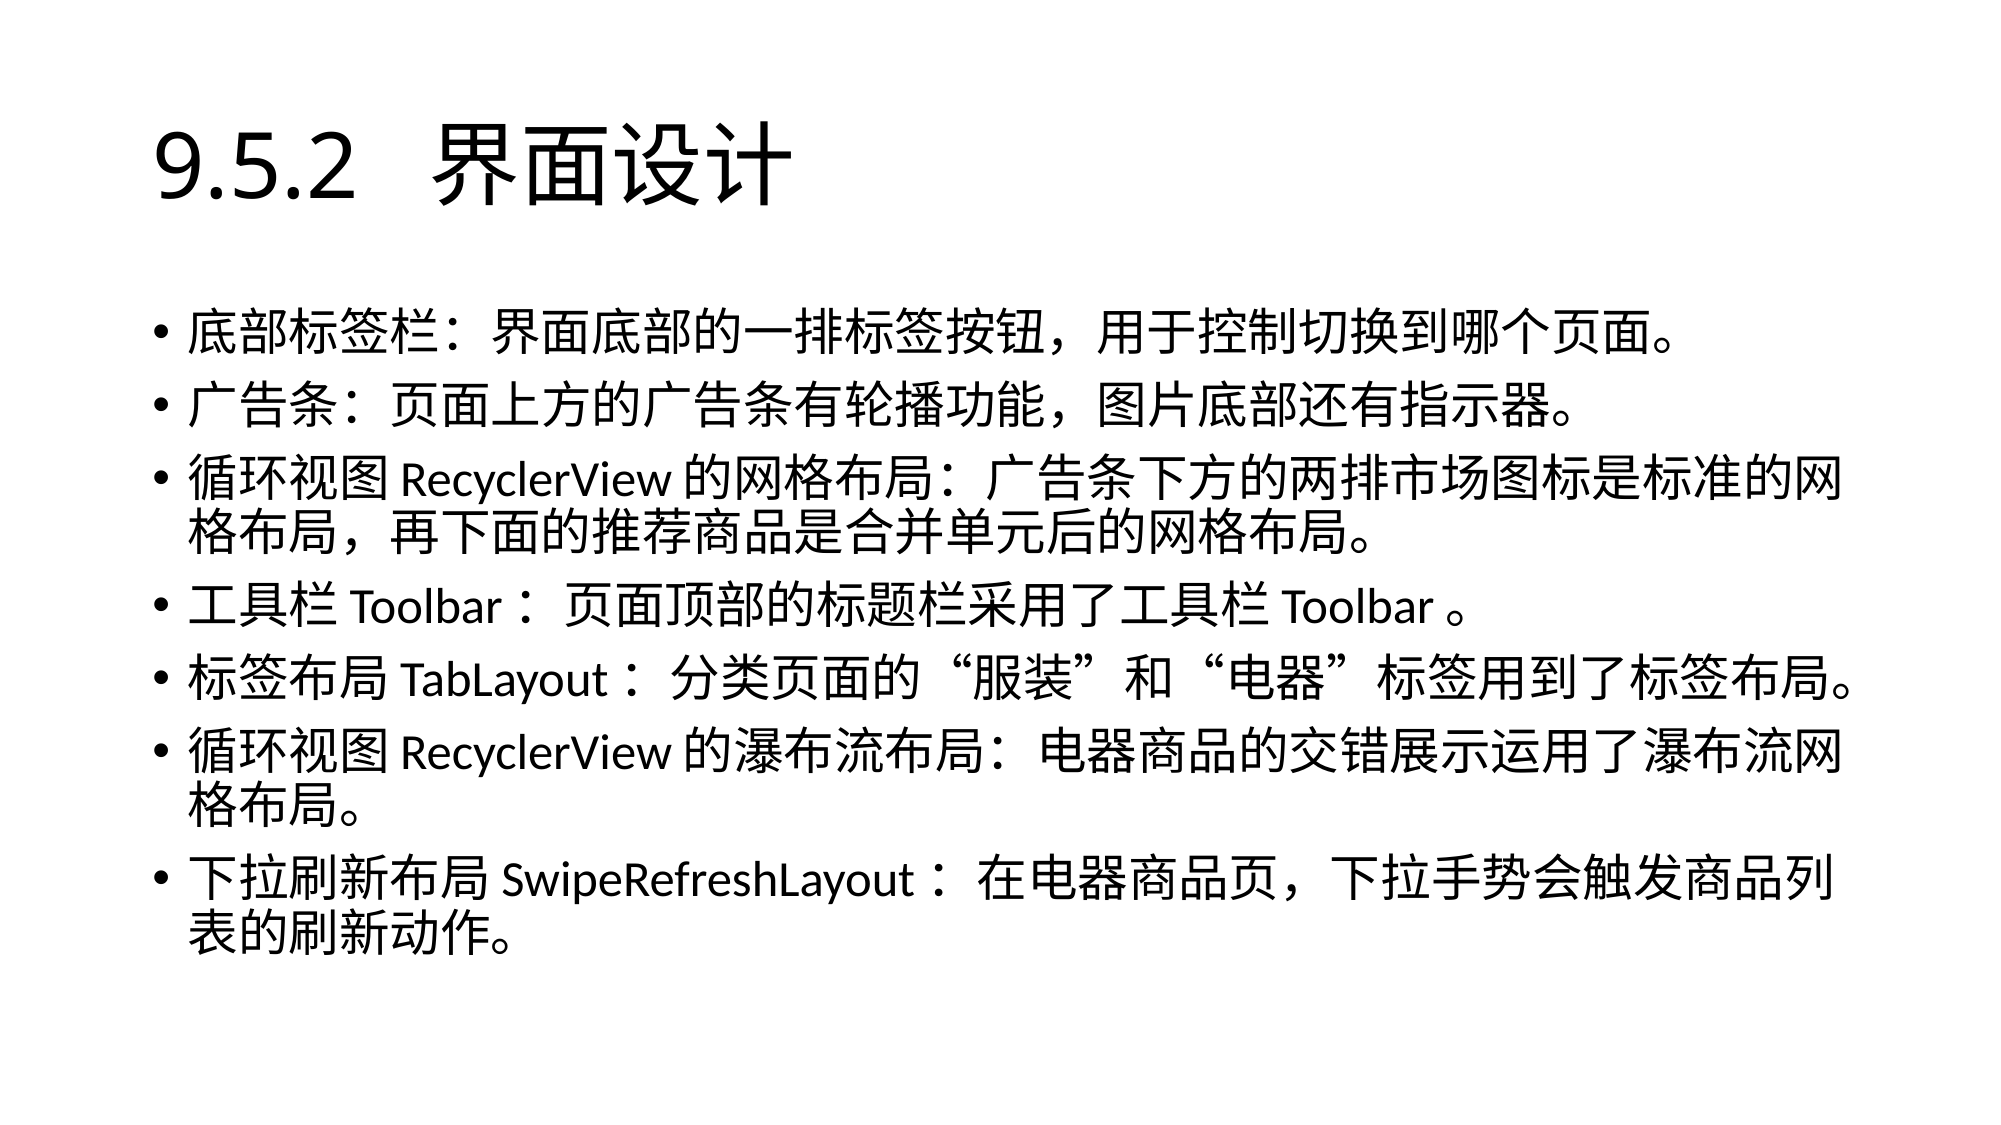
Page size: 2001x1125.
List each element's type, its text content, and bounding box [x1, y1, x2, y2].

title 9.5.2 界面设计 [137, 59, 1863, 278]
list 底部标签栏：界面底部的一排标签按钮，用于控制切换到哪个页面。 广告条：页面上方的广告条有轮播功能，图片底部还有指示器。 循环视图RecyclerView的网格布局：广告条下方的两排市场图标是标准的网格布局，再下面的推荐商品是合并单元后的网格布局。 工具栏Toolbar：页面顶部的标题栏采用了工具栏Toolbar。 标签布局TabLayout：分类页面的“服装”和“电器”标签用到了标签布局。 循环视图RecyclerView的瀑布流布局：电器商品的交错展示运用了瀑布流网格布局。 下拉刷新布局SwipeRefreshLayout：在电器商品页，下拉手势会触发商品列表的刷新动作。 [137, 299, 1863, 1014]
